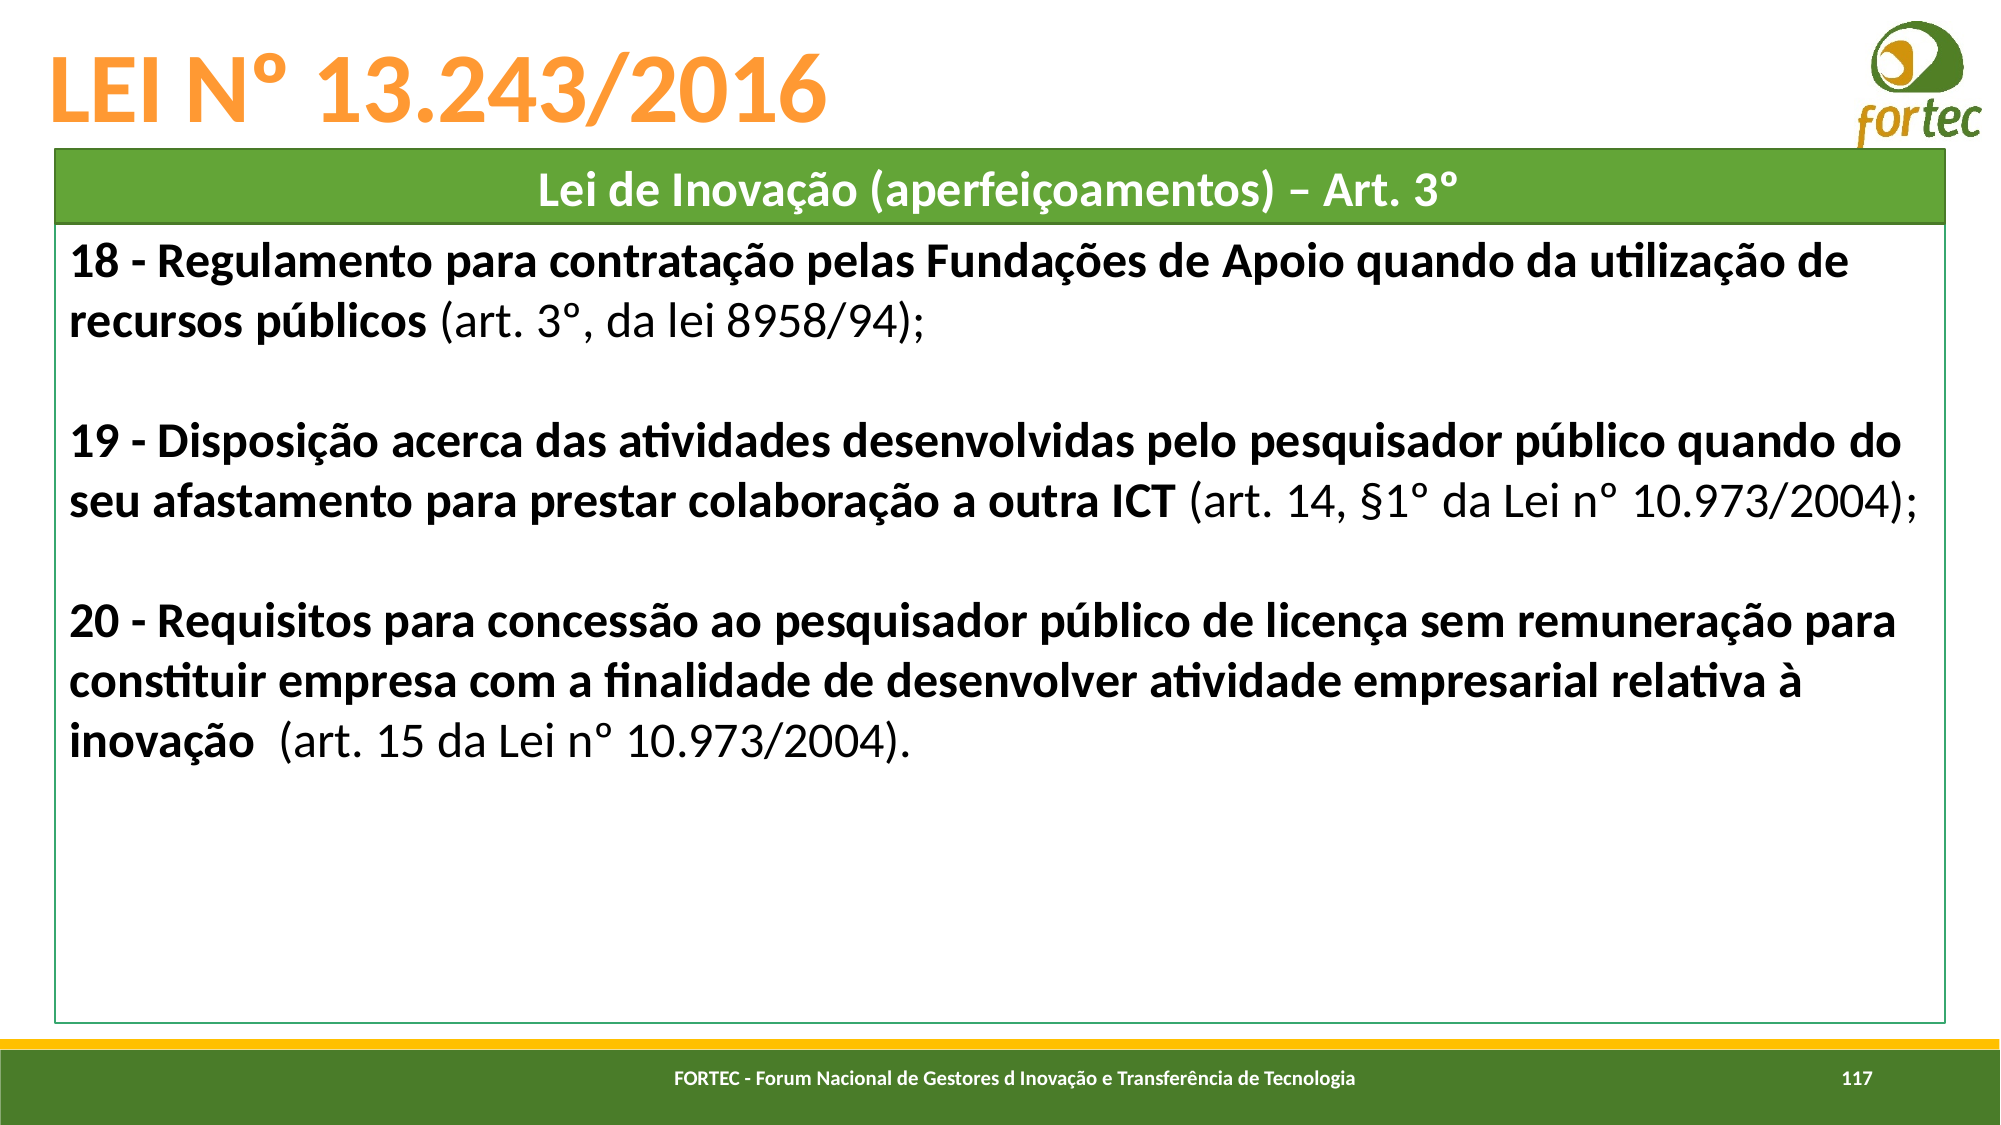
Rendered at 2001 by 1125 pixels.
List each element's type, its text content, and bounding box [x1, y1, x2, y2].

text_box Lei de Inovação (aperfeiçoamentos) – Art. 3º [54, 148, 1946, 225]
footer FORTEC - Forum Nacional de Gestores d Inovação e Transferência de Tecnologia [438, 1057, 1593, 1118]
title LEI Nº 13.243/2016 [33, 21, 1830, 150]
text_box 18 - Regulamento para contratação pelas Fundações de Apoio quando da utilização de recursos públicos (art. 3º, da lei 8958/94); 19 - Disposição acerca das atividades desenvolvidas pelo pesquisador público quando do seu afastamento para prestar colaboração a outra ICT (art. 14, §1º da Lei nº 10.973/2004); 20 - Requisitos para concessão ao pesquisador público de licença sem remuneração para constituir empresa com a finalidade de desenvolver atividade empresarial relativa à inovação (art. 15 da Lei nº 10.973/2004). [54, 225, 1946, 1024]
picture [1854, 21, 1982, 159]
slide_number 117 [1748, 1057, 1966, 1118]
